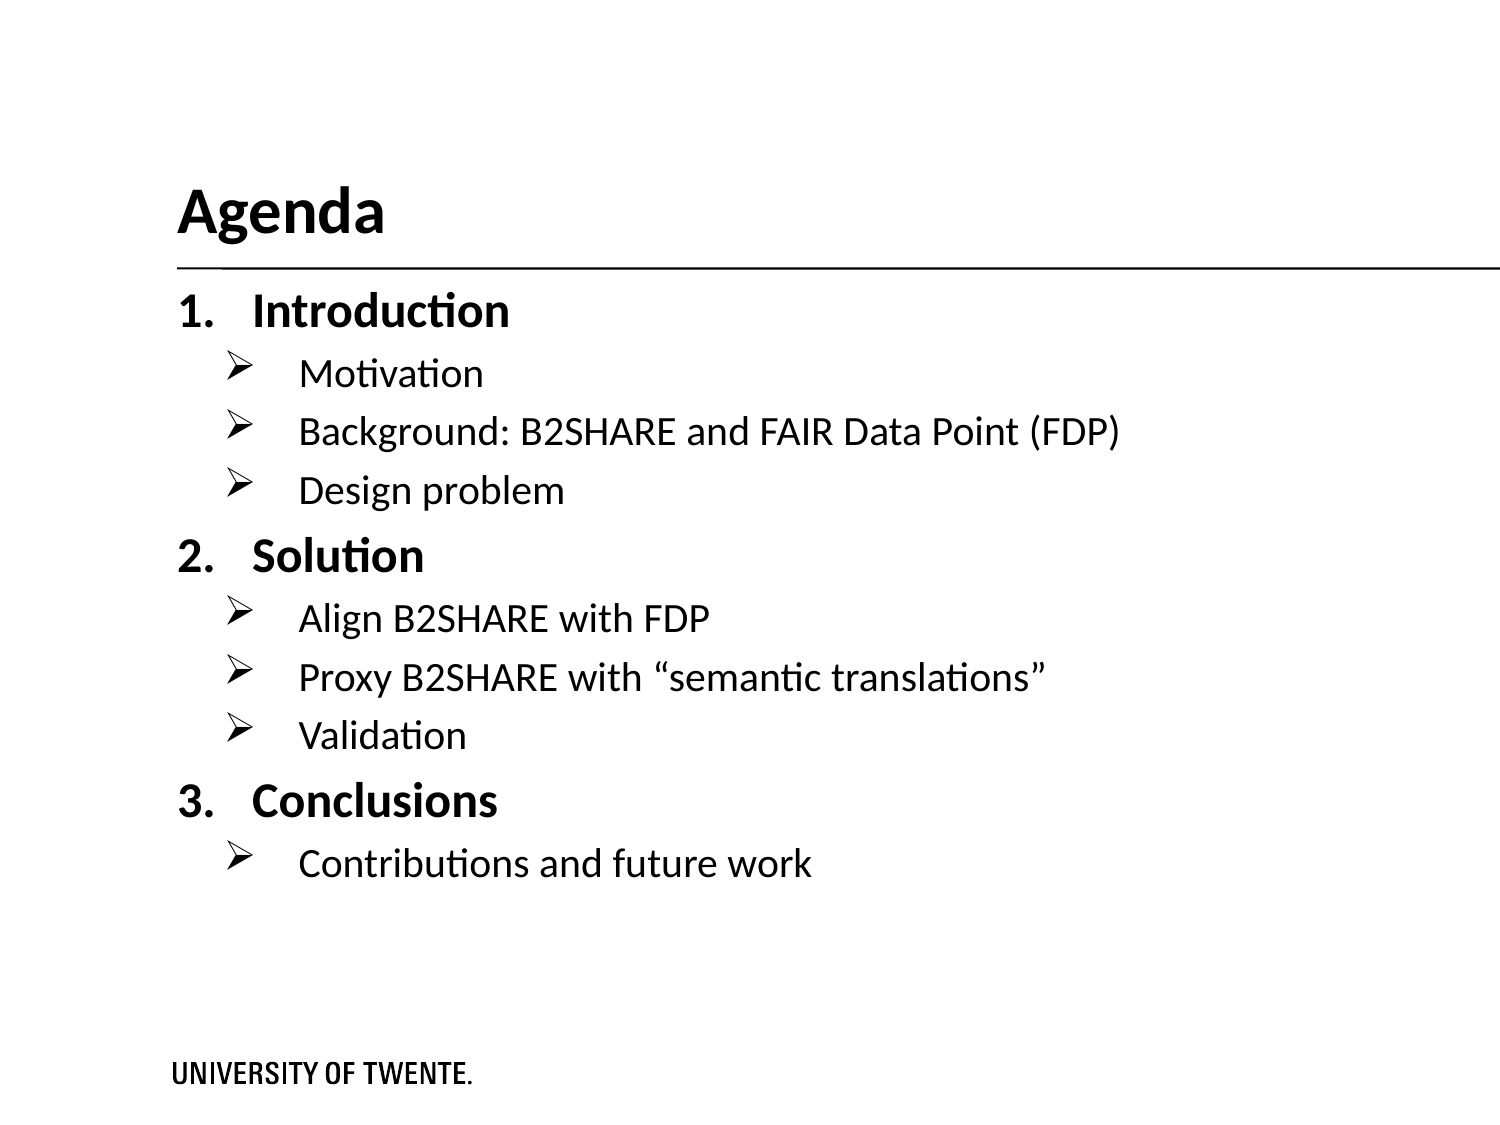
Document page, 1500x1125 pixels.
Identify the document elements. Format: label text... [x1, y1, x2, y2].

list Introduction Motivation Background: B2SHARE and FAIR Data Point (FDP) Design problem Solution Align B2SHARE with FDP Proxy B2SHARE with “semantic translations” Validation Conclusions Contributions and future work [176, 269, 1458, 1028]
title Agenda [176, 59, 1458, 248]
